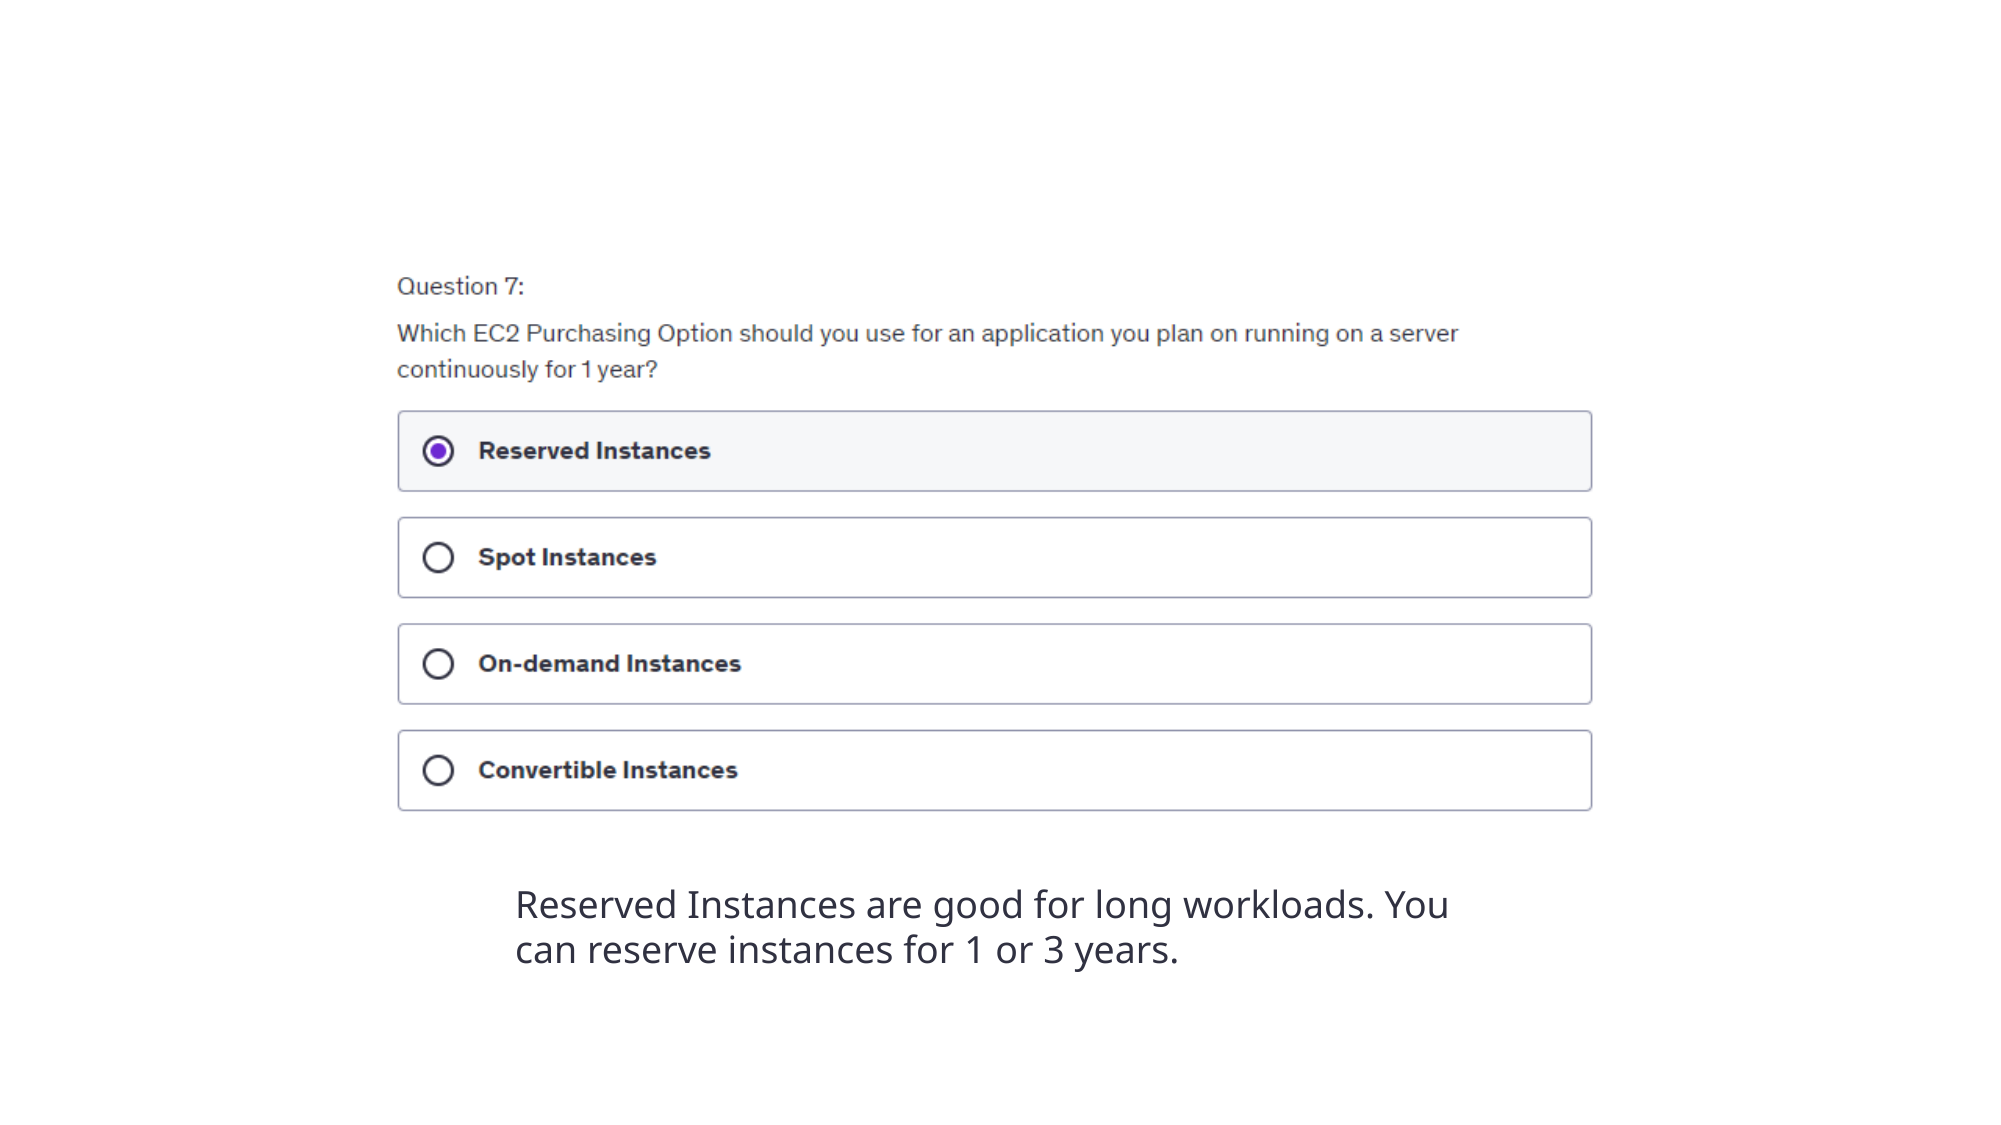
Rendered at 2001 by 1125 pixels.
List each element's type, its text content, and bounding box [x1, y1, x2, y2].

text_box Reserved Instances are good for long workloads. You can reserve instances for 1 or 3 years. [500, 874, 1500, 1069]
picture [337, 251, 1663, 874]
